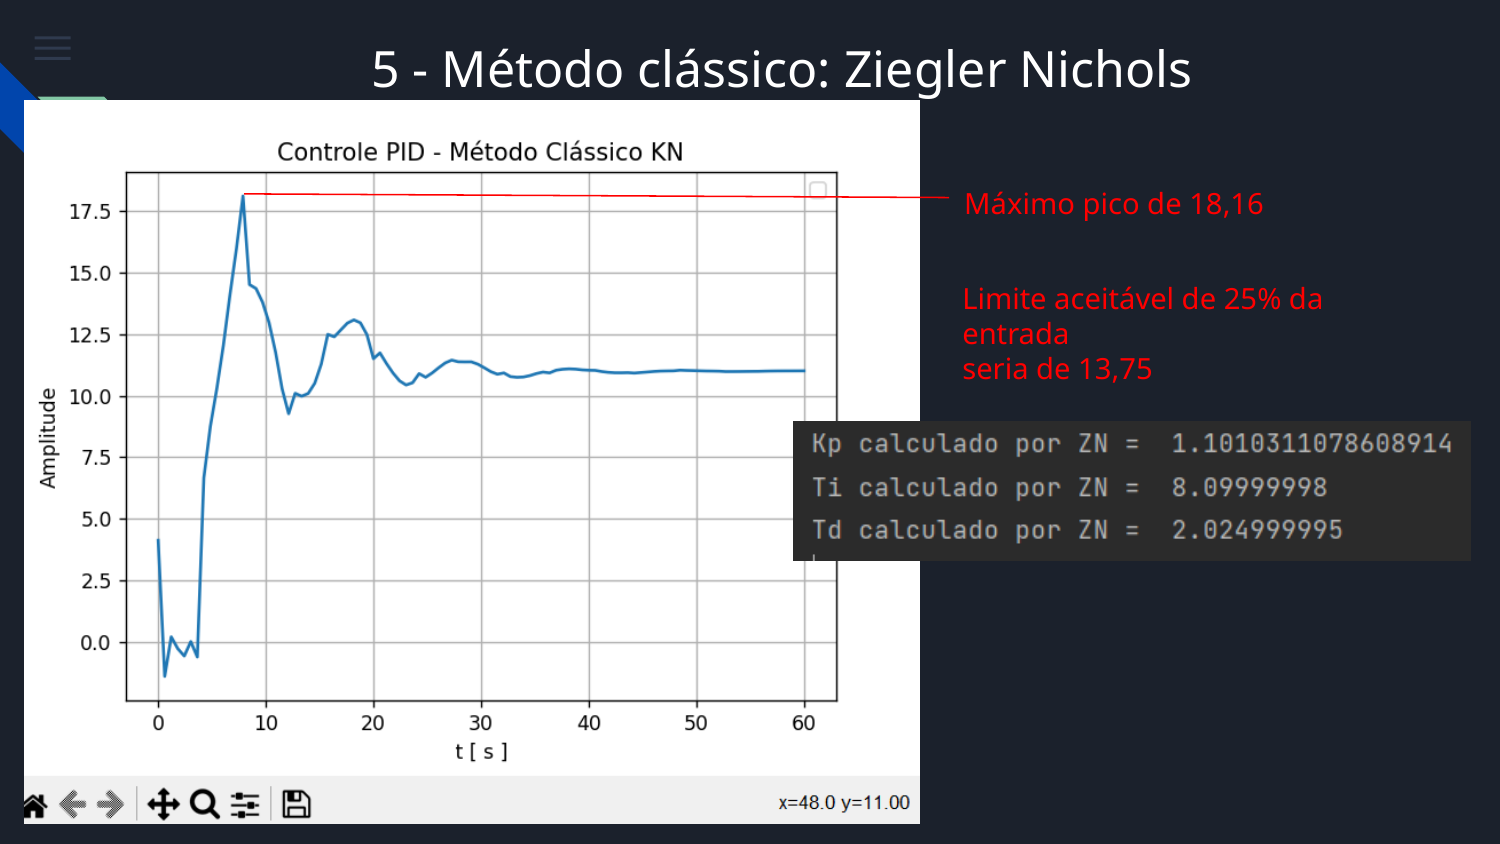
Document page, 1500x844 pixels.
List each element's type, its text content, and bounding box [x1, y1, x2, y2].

text_box Limite aceitável de 25% da entrada seria de 13,75 [947, 265, 1426, 321]
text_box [243, 193, 950, 198]
text_box Máximo pico de 18,16 [949, 169, 1338, 226]
picture [24, 99, 1471, 825]
title 5 - Método clássico: Ziegler Nichols [204, 22, 1360, 173]
